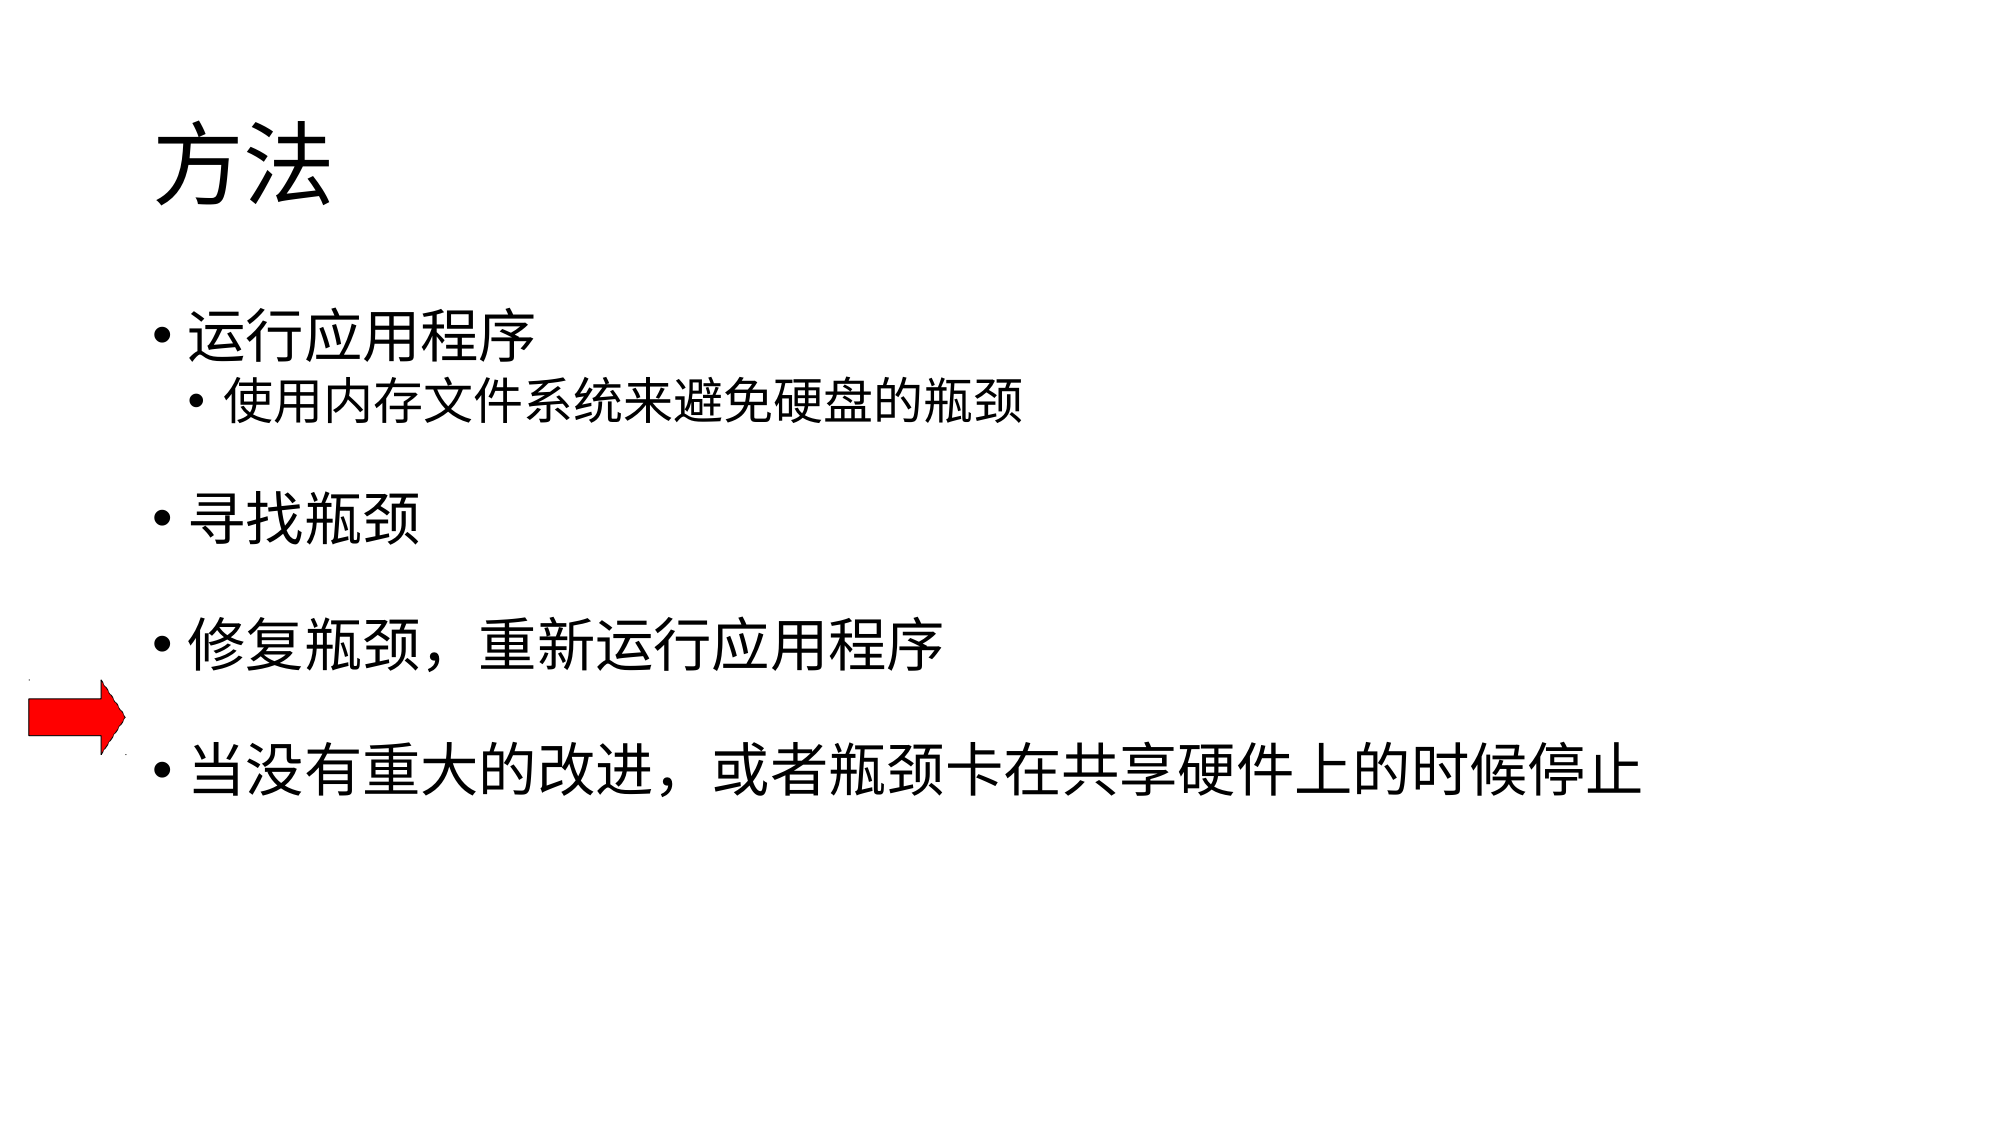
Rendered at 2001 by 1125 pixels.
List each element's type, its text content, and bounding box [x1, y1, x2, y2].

text_box 运行应用程序 使用内存文件系统来避免硬盘的瓶颈 寻找瓶颈 修复瓶颈，重新运行应用程序 当没有重大的改进，或者瓶颈卡在共享硬件上的时候停止 [137, 299, 1863, 1014]
picture [21, 679, 138, 758]
text_box 方法 [137, 59, 1863, 278]
